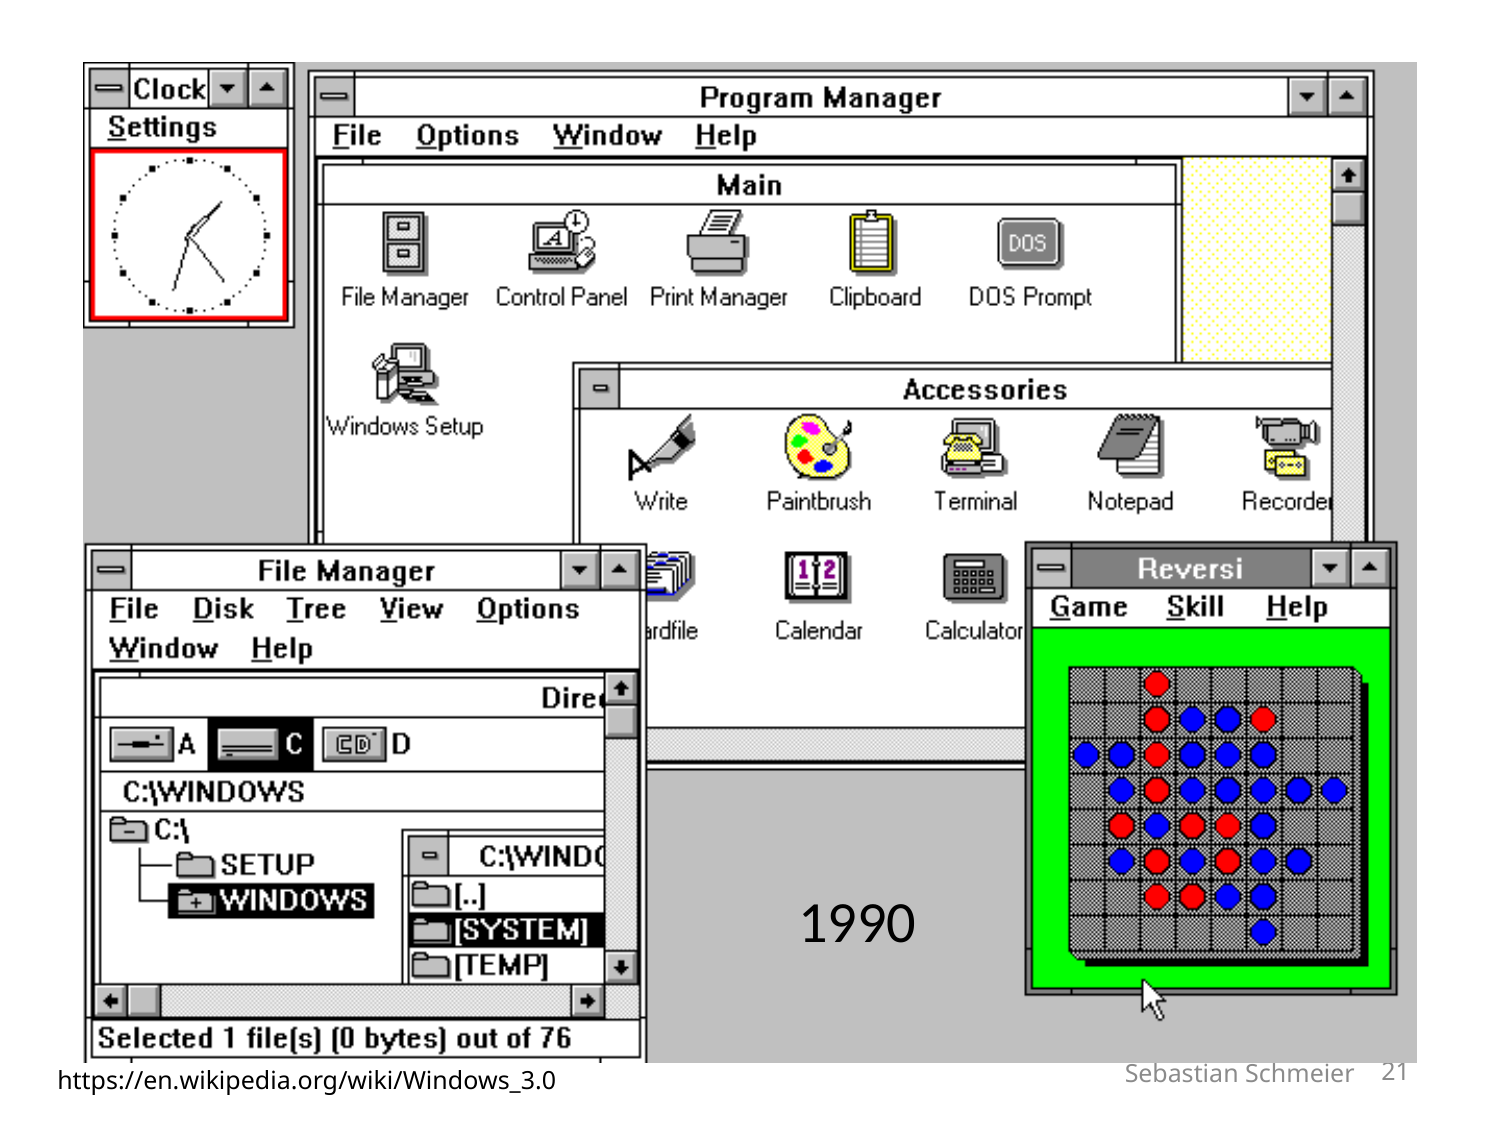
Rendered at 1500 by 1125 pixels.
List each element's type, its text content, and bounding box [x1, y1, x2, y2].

text_box Sebastian Schmeier [1020, 1070, 1370, 1103]
picture [83, 62, 1417, 1063]
text_box https://en.wikipedia.org/wiki/Windows_3.0 [42, 1057, 572, 1102]
slide_number 21 [1370, 1042, 1425, 1103]
